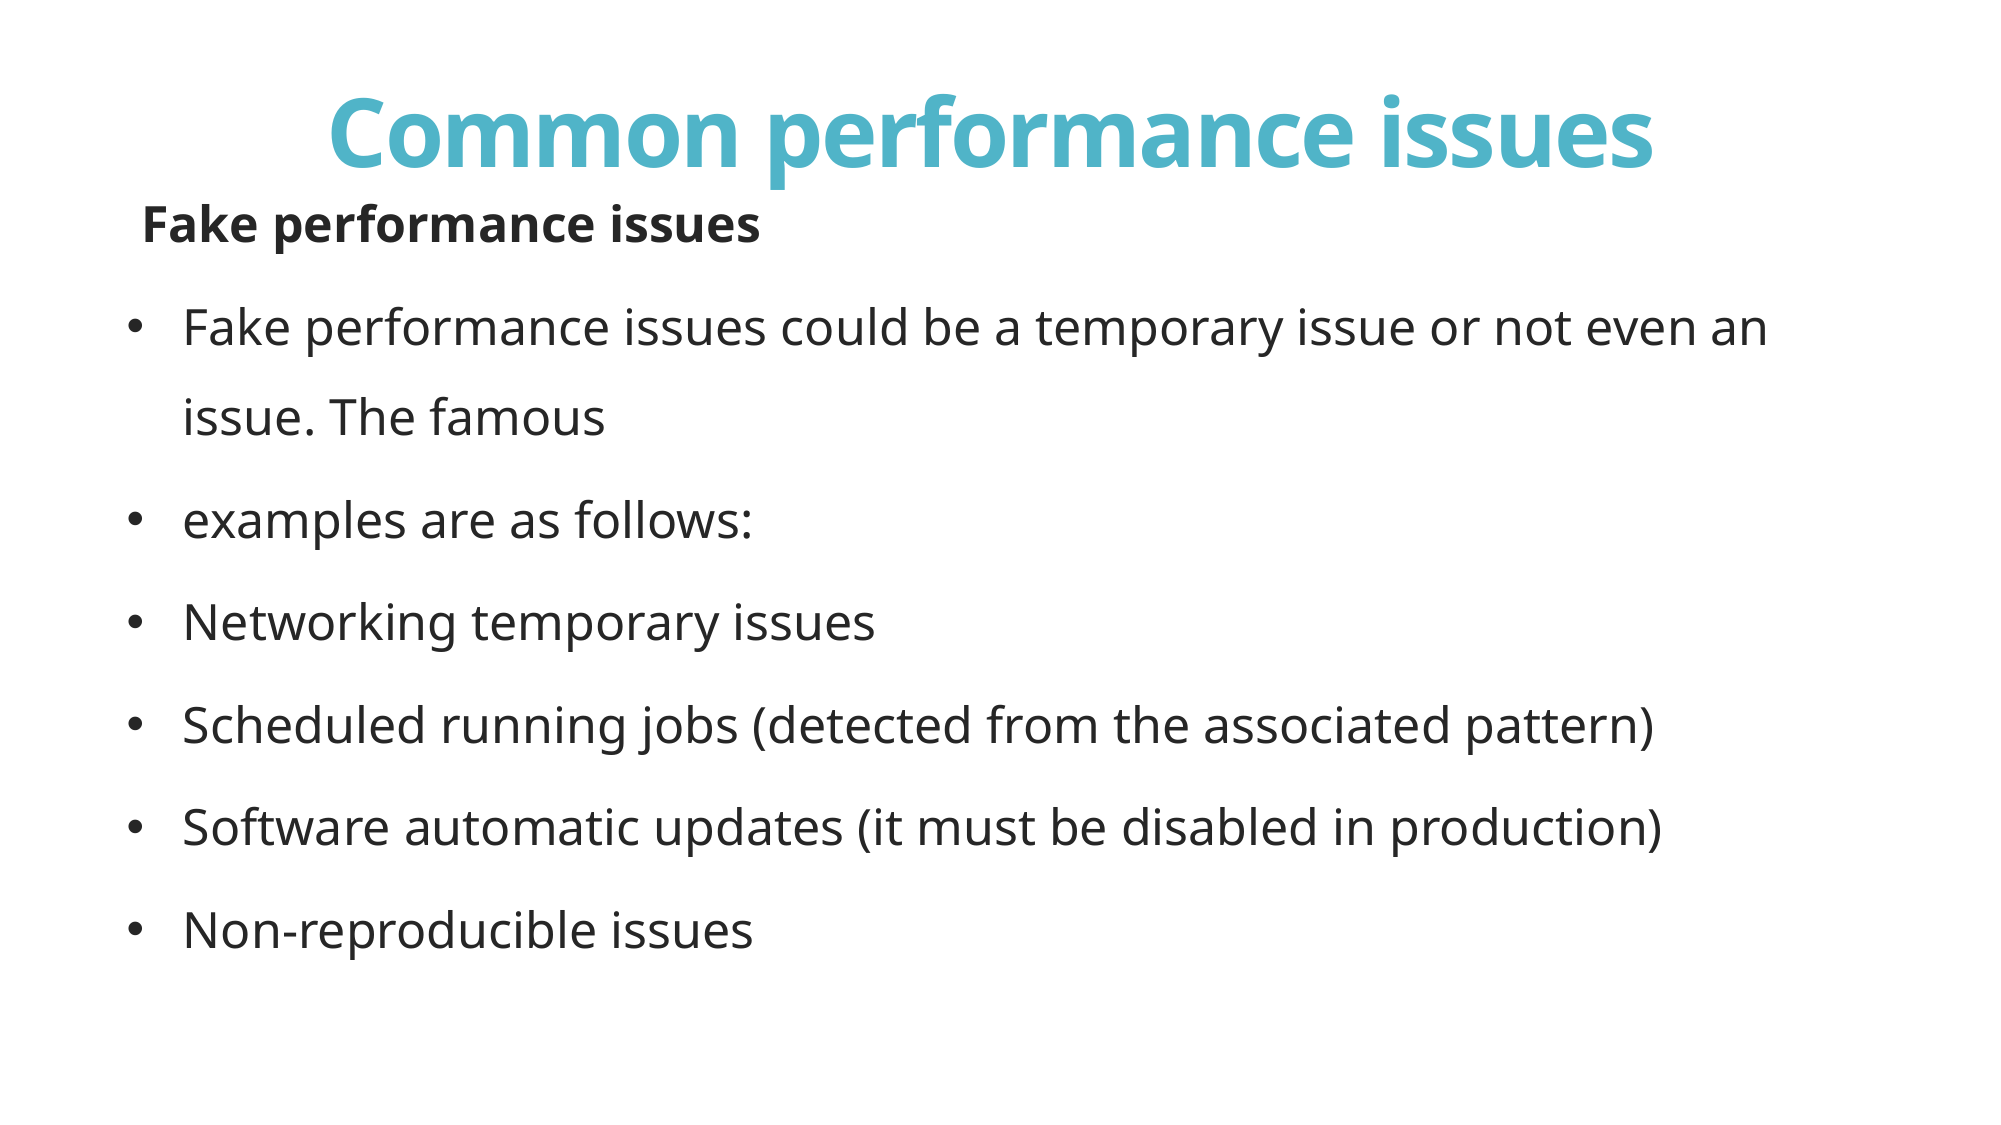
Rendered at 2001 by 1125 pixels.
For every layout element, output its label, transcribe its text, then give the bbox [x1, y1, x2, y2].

title Common performance issues [107, 81, 1875, 195]
list Fake performance issues Fake performance issues could be a temporary issue or not even an issue. The famous examples are as follows: Networking temporary issues Scheduled running jobs (detected from the associated pattern) Software automatic updates (it must be disabled in production) Non-reproducible issues [111, 194, 1876, 1059]
